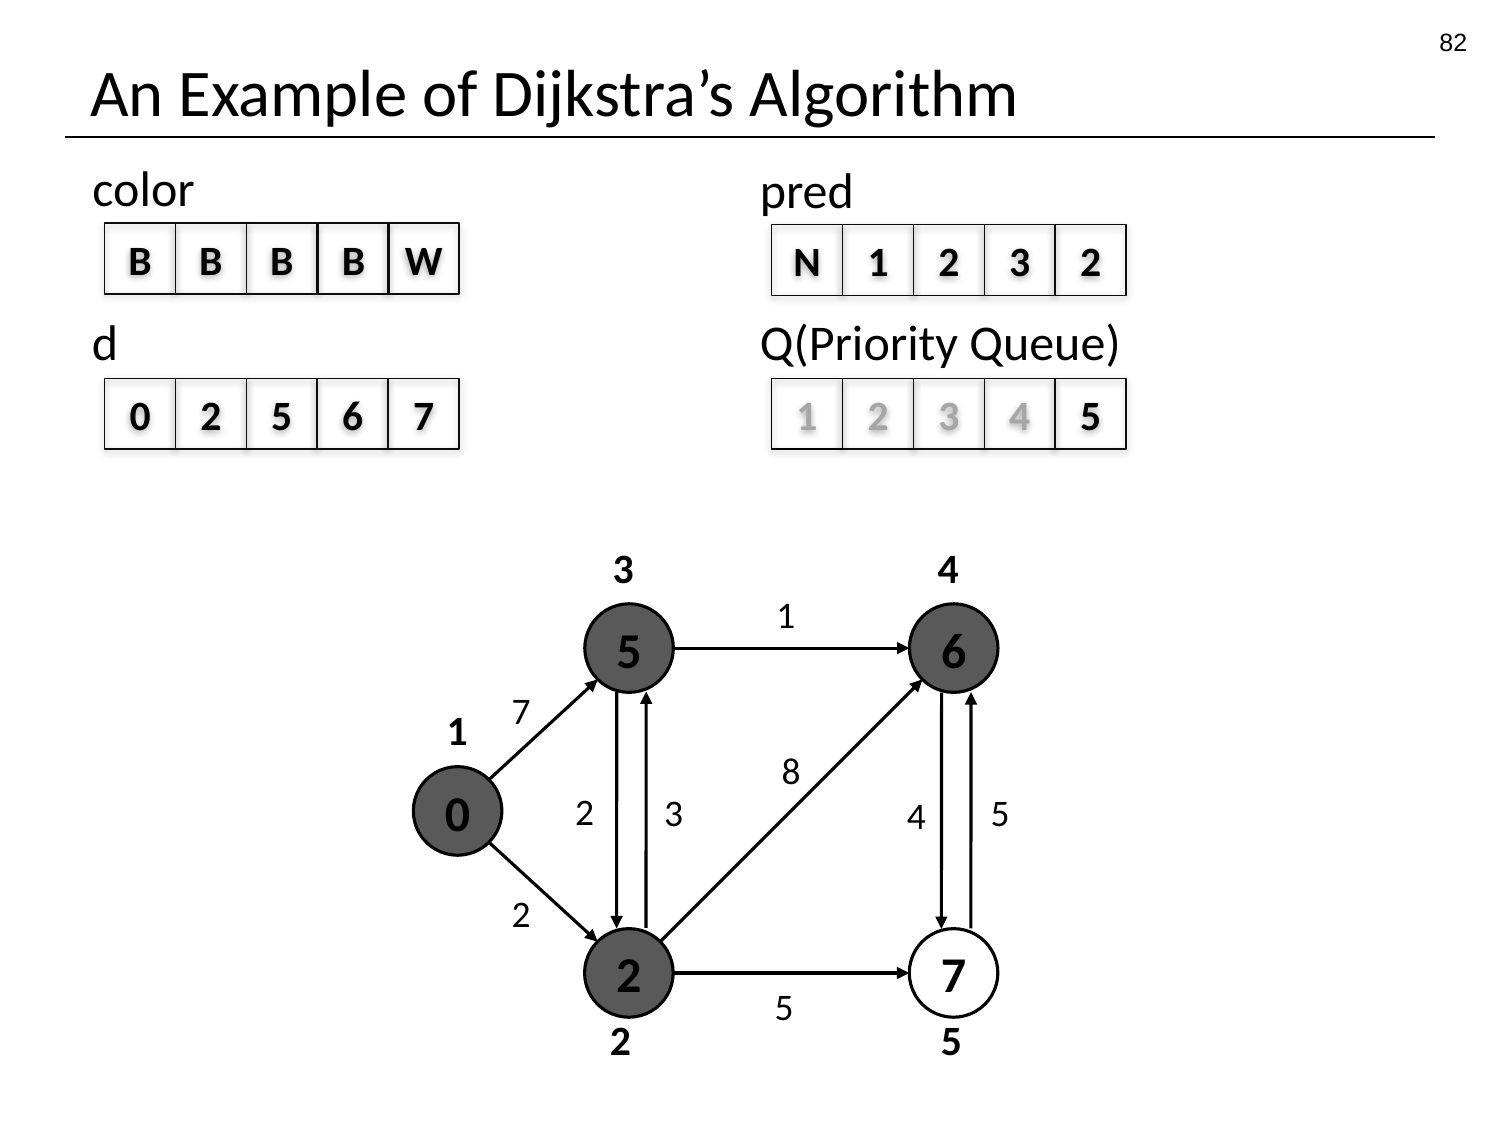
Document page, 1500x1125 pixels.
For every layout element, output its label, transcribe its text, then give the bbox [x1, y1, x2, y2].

text_box 1 [842, 224, 911, 296]
text_box 2 [560, 780, 609, 840]
text_box 1 [431, 696, 483, 762]
text_box color [77, 148, 210, 224]
text_box 2 [1054, 224, 1127, 296]
text_box 5 [976, 781, 1025, 842]
text_box 2 [913, 224, 982, 296]
text_box N [771, 226, 838, 296]
text_box 0 [413, 766, 502, 856]
text_box pred [744, 150, 869, 226]
text_box B [104, 224, 172, 295]
text_box 5 [1054, 378, 1127, 450]
text_box 5 [246, 378, 314, 450]
text_box Q(Priority Queue) [745, 302, 1137, 378]
text_box 4 [922, 534, 974, 599]
text_box d [77, 302, 134, 378]
text_box 2 [595, 1006, 647, 1072]
text_box 6 [909, 603, 998, 693]
text_box 4 [984, 378, 1052, 450]
text_box B [317, 222, 390, 295]
text_box 7 [909, 928, 998, 1010]
title An Example of Dijkstra’s Algorithm [75, 20, 1425, 138]
text_box 1 [761, 584, 811, 644]
text_box 1 [771, 378, 843, 450]
text_box W [390, 222, 460, 295]
text_box 7 [387, 378, 460, 450]
text_box 6 [317, 378, 385, 450]
text_box 2 [175, 378, 244, 450]
slide_number 82 [1131, 18, 1483, 62]
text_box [488, 679, 598, 780]
text_box 2 [584, 928, 674, 1014]
text_box 3 [913, 378, 982, 450]
text_box 4 [927, 784, 937, 845]
text_box B [175, 222, 245, 295]
text_box 3 [984, 224, 1052, 296]
text_box 3 [597, 534, 649, 599]
text_box 5 [584, 603, 674, 693]
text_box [488, 842, 598, 942]
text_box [659, 679, 923, 942]
text_box 5 [926, 1006, 978, 1072]
text_box 2 [844, 378, 911, 450]
text_box 0 [104, 378, 173, 450]
text_box 5 [759, 981, 809, 1036]
text_box B [246, 222, 316, 295]
